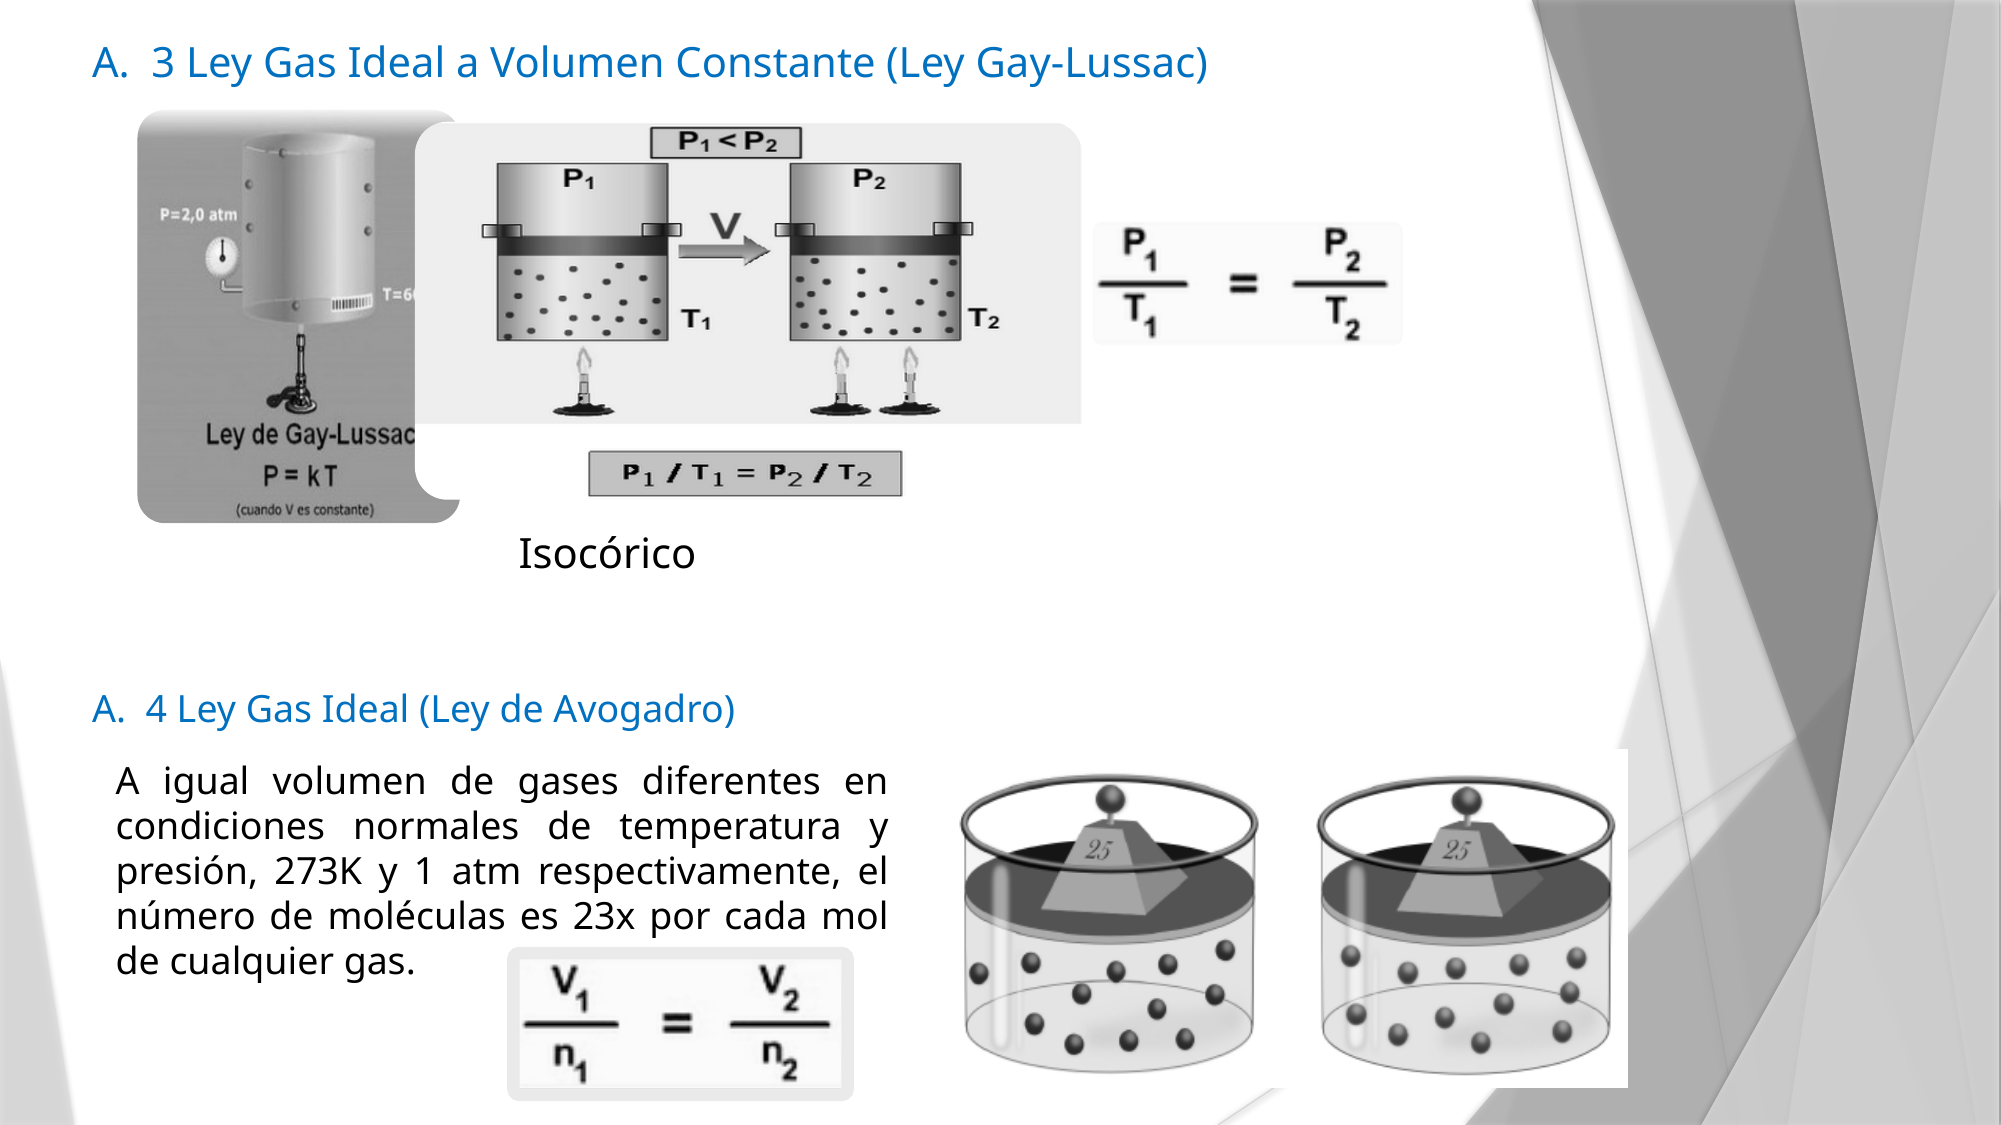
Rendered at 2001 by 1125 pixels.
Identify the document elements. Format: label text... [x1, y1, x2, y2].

text_box A. 4 Ley Gas Ideal (Ley de Avogadro) [77, 677, 834, 738]
text_box A. 3 Ley Gas Ideal a Volumen Constante (Ley Gay-Lussac) [77, 28, 1235, 93]
picture [513, 952, 848, 1096]
picture [949, 749, 1629, 1088]
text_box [137, 109, 1404, 585]
